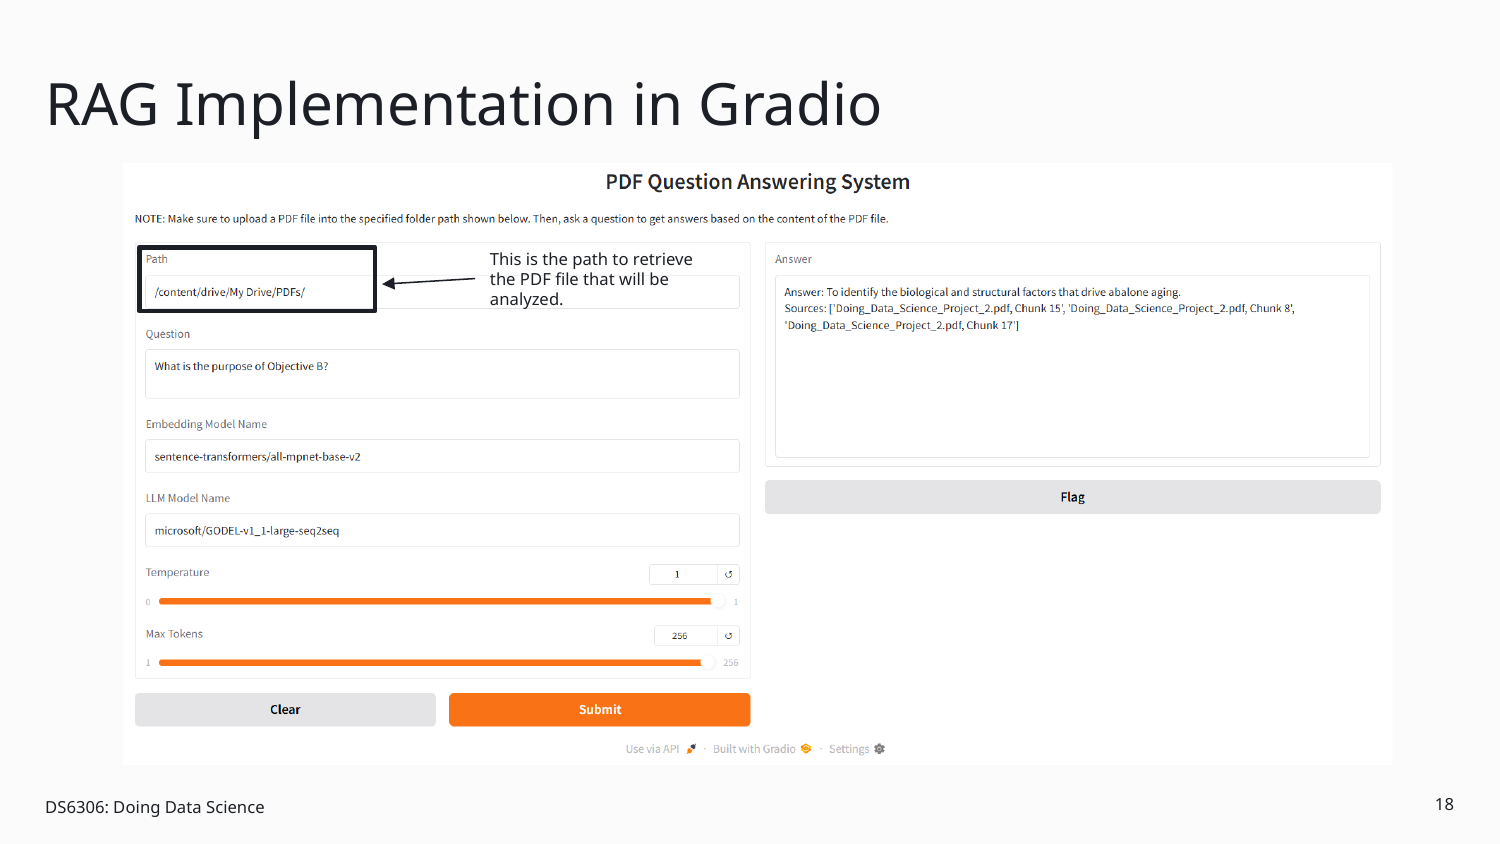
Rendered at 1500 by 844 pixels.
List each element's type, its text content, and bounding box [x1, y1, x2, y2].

title RAG Implementation in Gradio [45, 75, 983, 216]
subtitle DS6306: Doing Data Science [45, 790, 375, 820]
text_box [381, 278, 476, 285]
slide_number ‹#› [1420, 790, 1476, 820]
picture [122, 163, 1393, 766]
